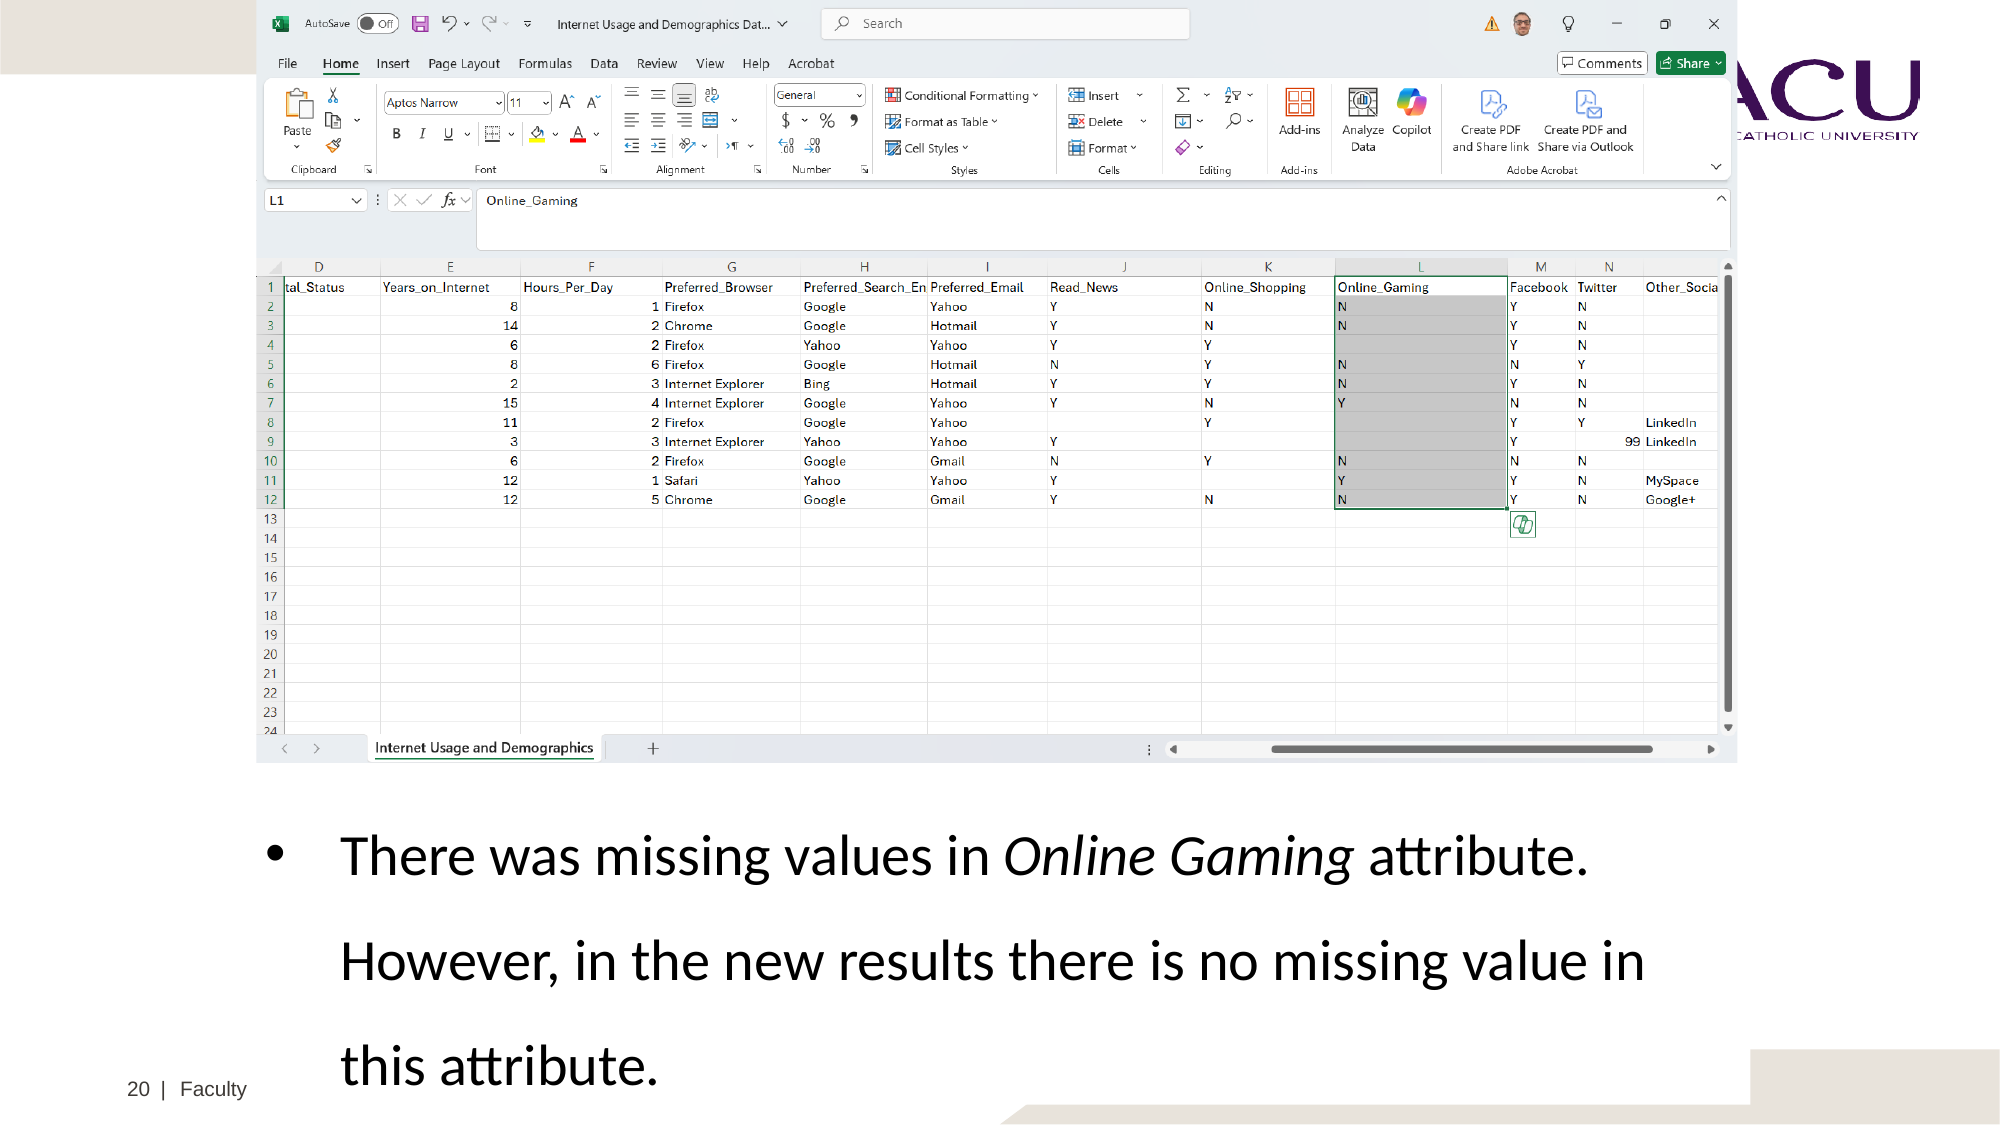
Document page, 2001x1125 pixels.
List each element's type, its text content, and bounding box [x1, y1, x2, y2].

slide_number 20 | Faculty of Business and Law | Peter Faber Business School [120, 1075, 937, 1125]
text_box There was missing values in Online Gaming attribute. However, in the new results there is no missing value in this attribute. [250, 774, 1751, 1105]
picture [255, 0, 1920, 763]
